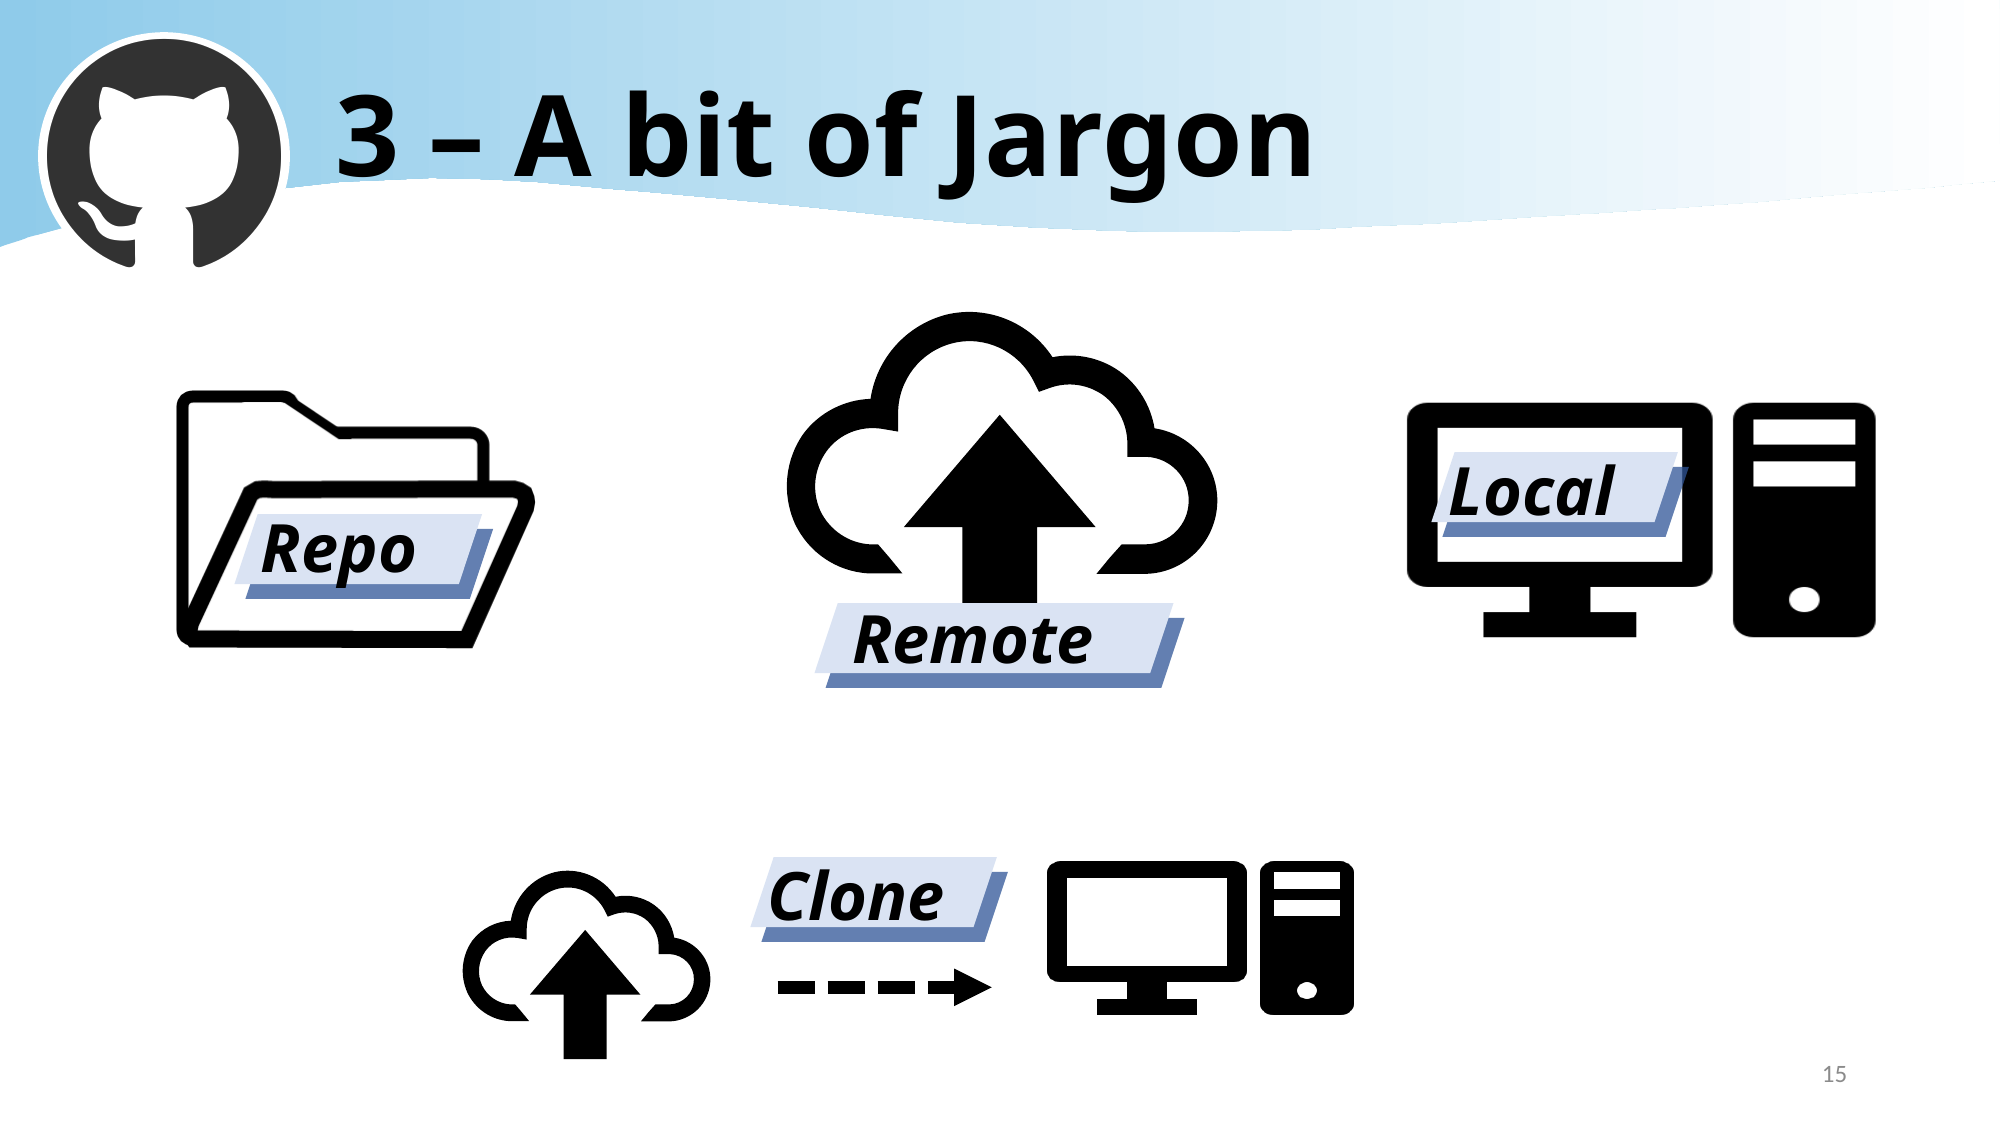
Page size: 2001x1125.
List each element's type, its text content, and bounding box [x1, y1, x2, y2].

slide_number 15 [1412, 1042, 1863, 1103]
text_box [1431, 441, 1689, 537]
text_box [814, 589, 1185, 688]
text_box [786, 311, 1218, 640]
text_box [750, 845, 1008, 942]
picture [1397, 319, 1886, 721]
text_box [176, 390, 536, 649]
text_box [462, 870, 711, 1060]
title 3 – A bit of Jargon [320, 46, 1863, 234]
picture [1040, 806, 1360, 1070]
picture [47, 36, 281, 270]
